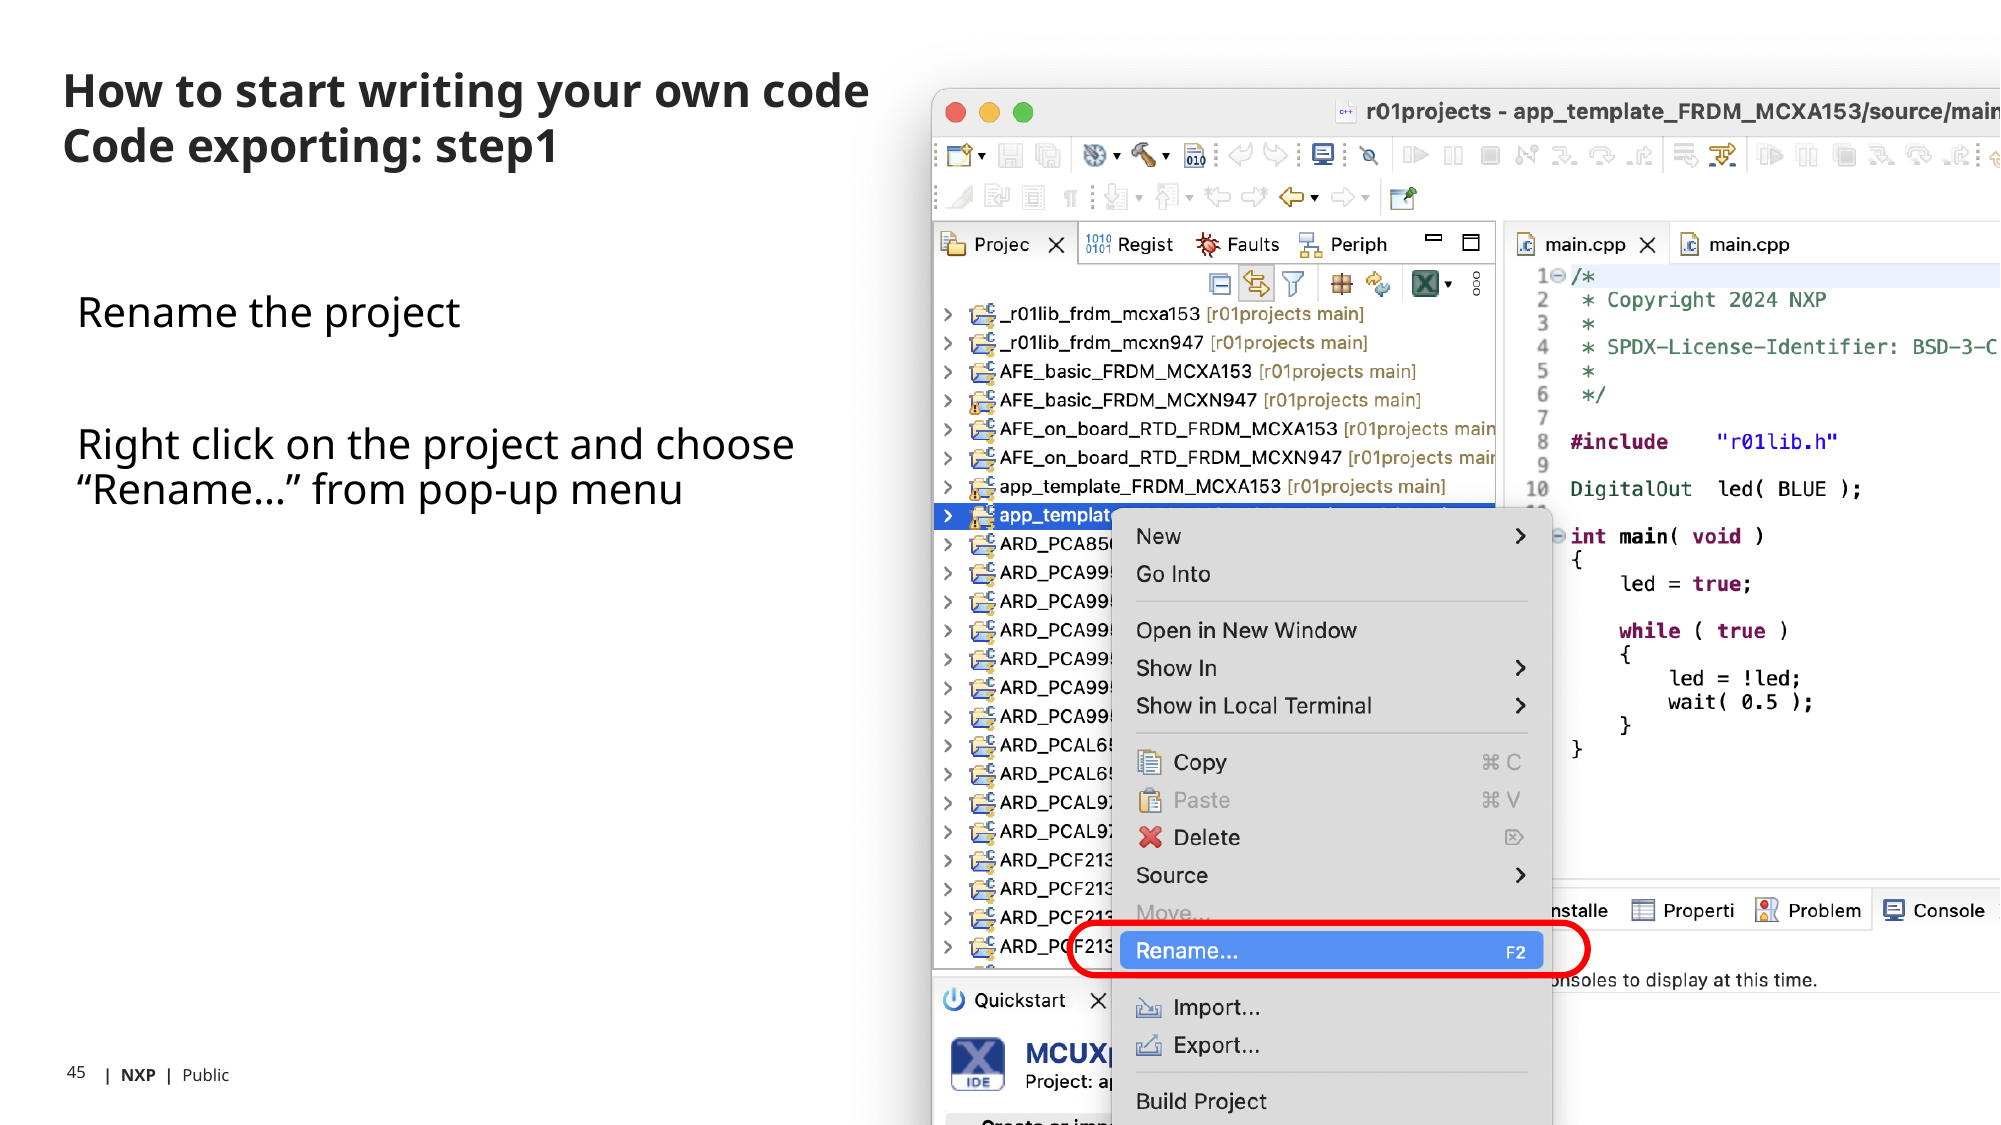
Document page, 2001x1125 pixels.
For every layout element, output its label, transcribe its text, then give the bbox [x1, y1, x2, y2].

title How to start writing your own code Code exporting: step1 [62, 61, 836, 173]
text_box Rename the project Right click on the project and choose “Rename…” from pop-up menu [62, 284, 836, 974]
picture [836, 24, 2000, 1125]
text_box [62, 974, 836, 1125]
